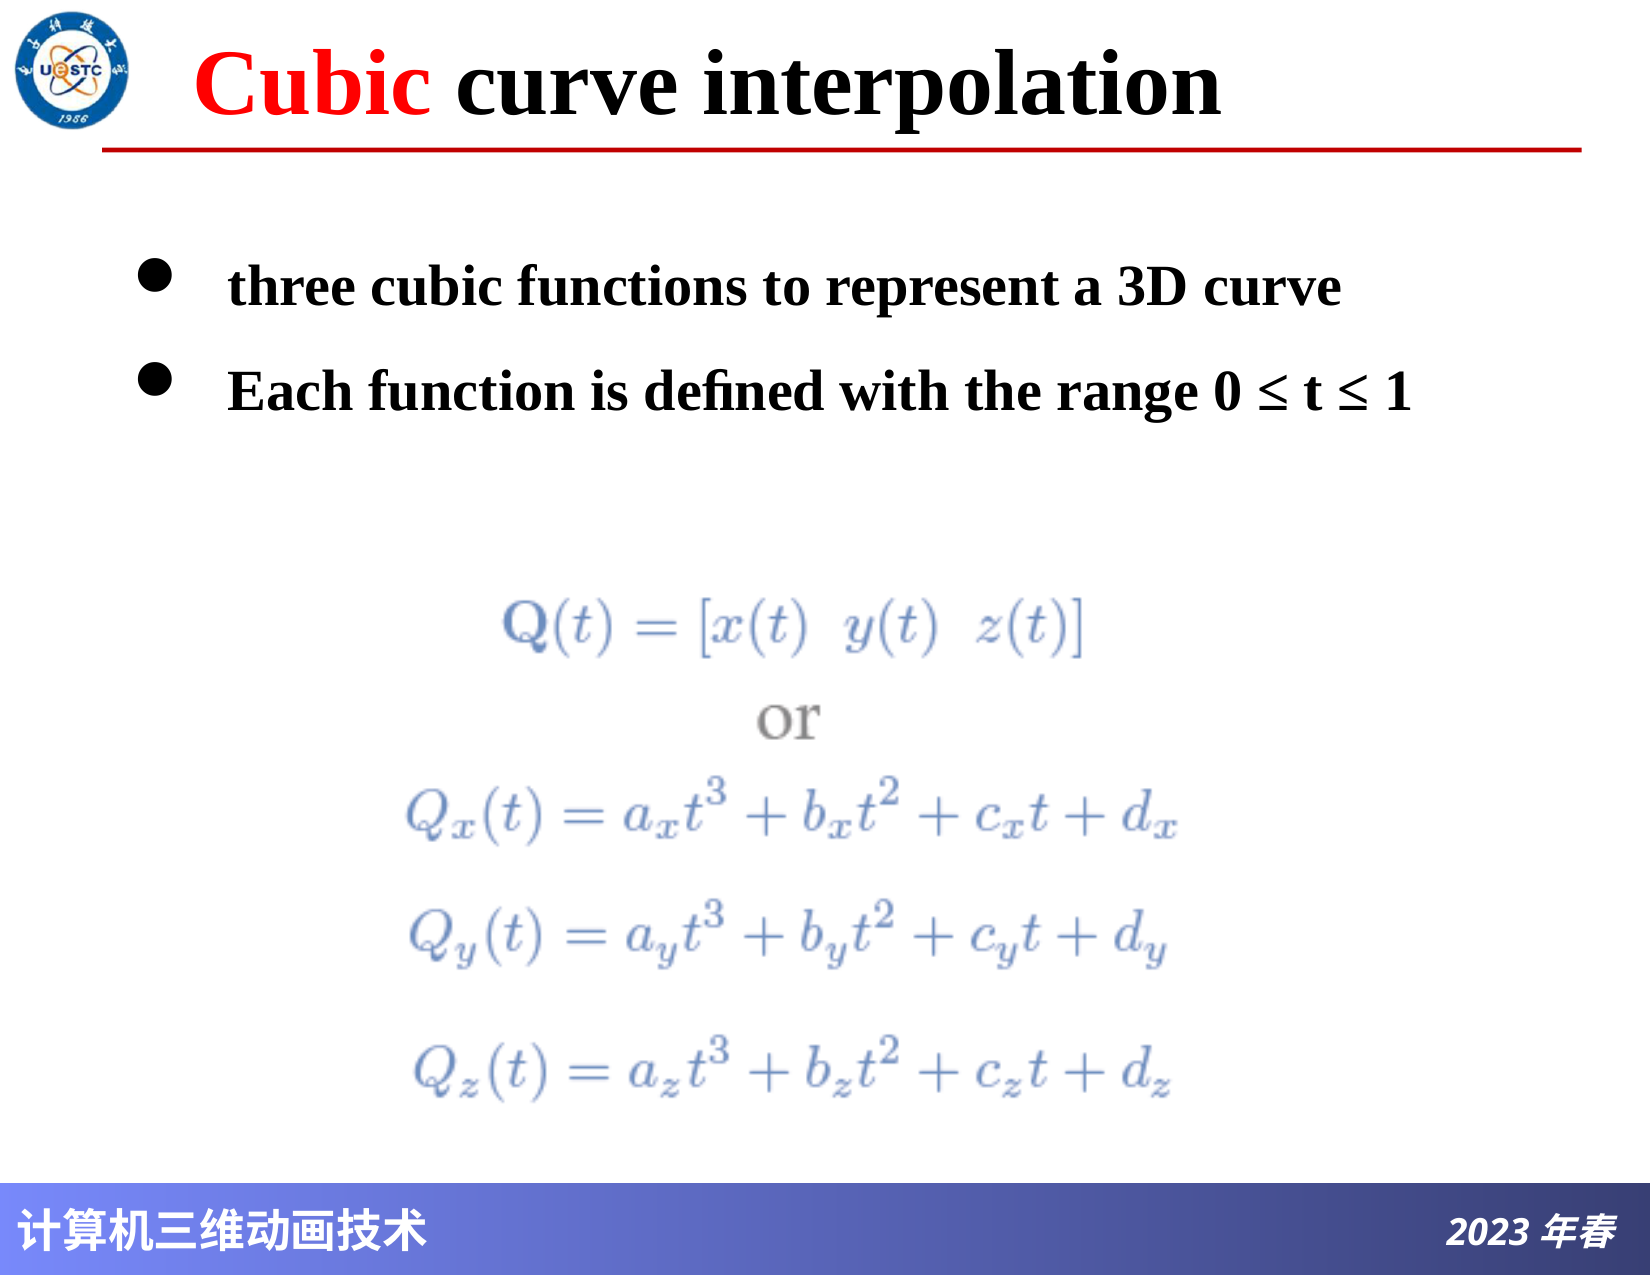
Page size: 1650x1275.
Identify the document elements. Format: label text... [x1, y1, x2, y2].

title Cubic curve interpolation [175, 11, 1582, 142]
text_box three cubic functions to represent a 3D curve Each function is deﬁned with the range 0 ≤ t ≤ 1 [134, 212, 1582, 423]
picture [0, 0, 136, 140]
picture [364, 549, 1235, 1136]
